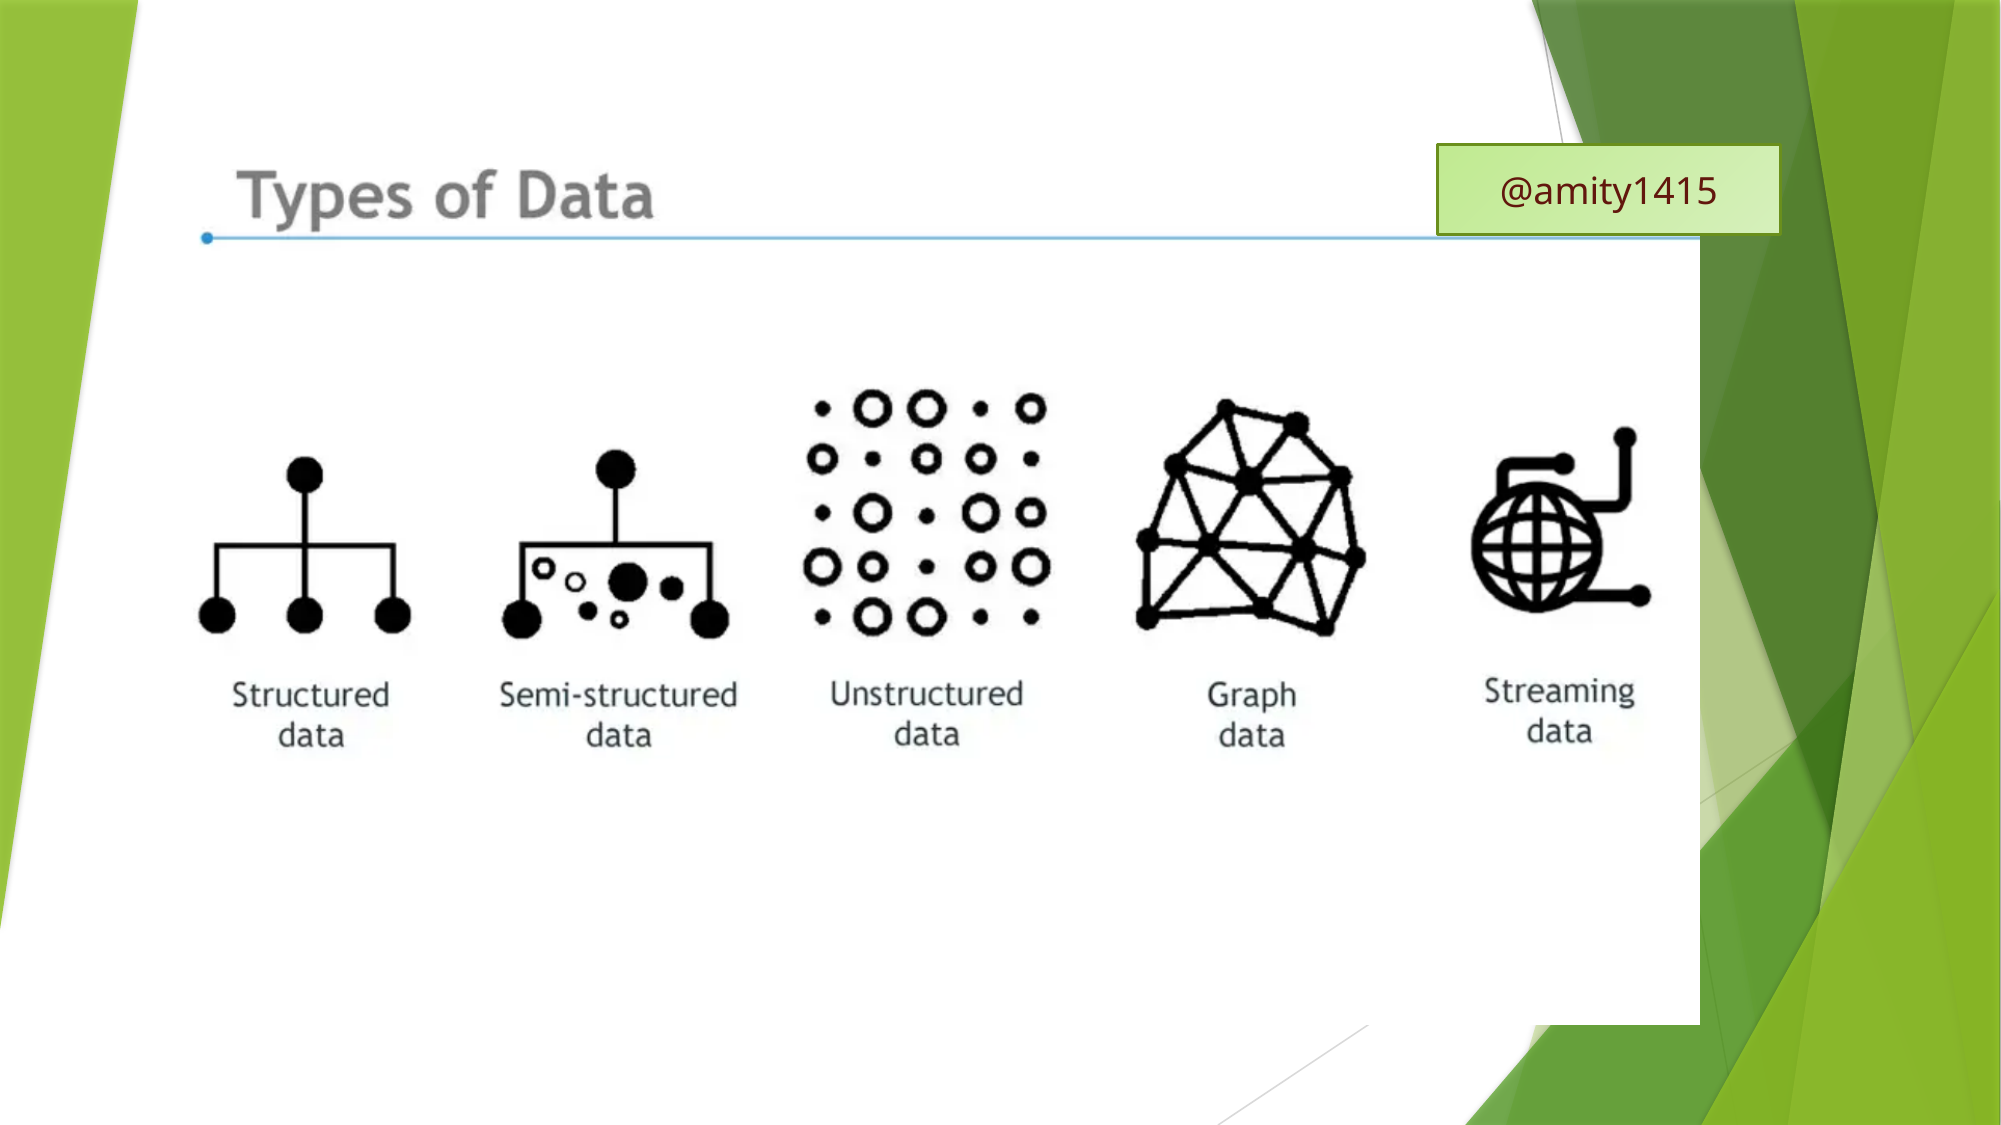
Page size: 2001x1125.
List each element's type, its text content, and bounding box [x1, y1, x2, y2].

picture [184, 165, 1700, 1026]
text_box @amity1415 [1436, 143, 1782, 236]
